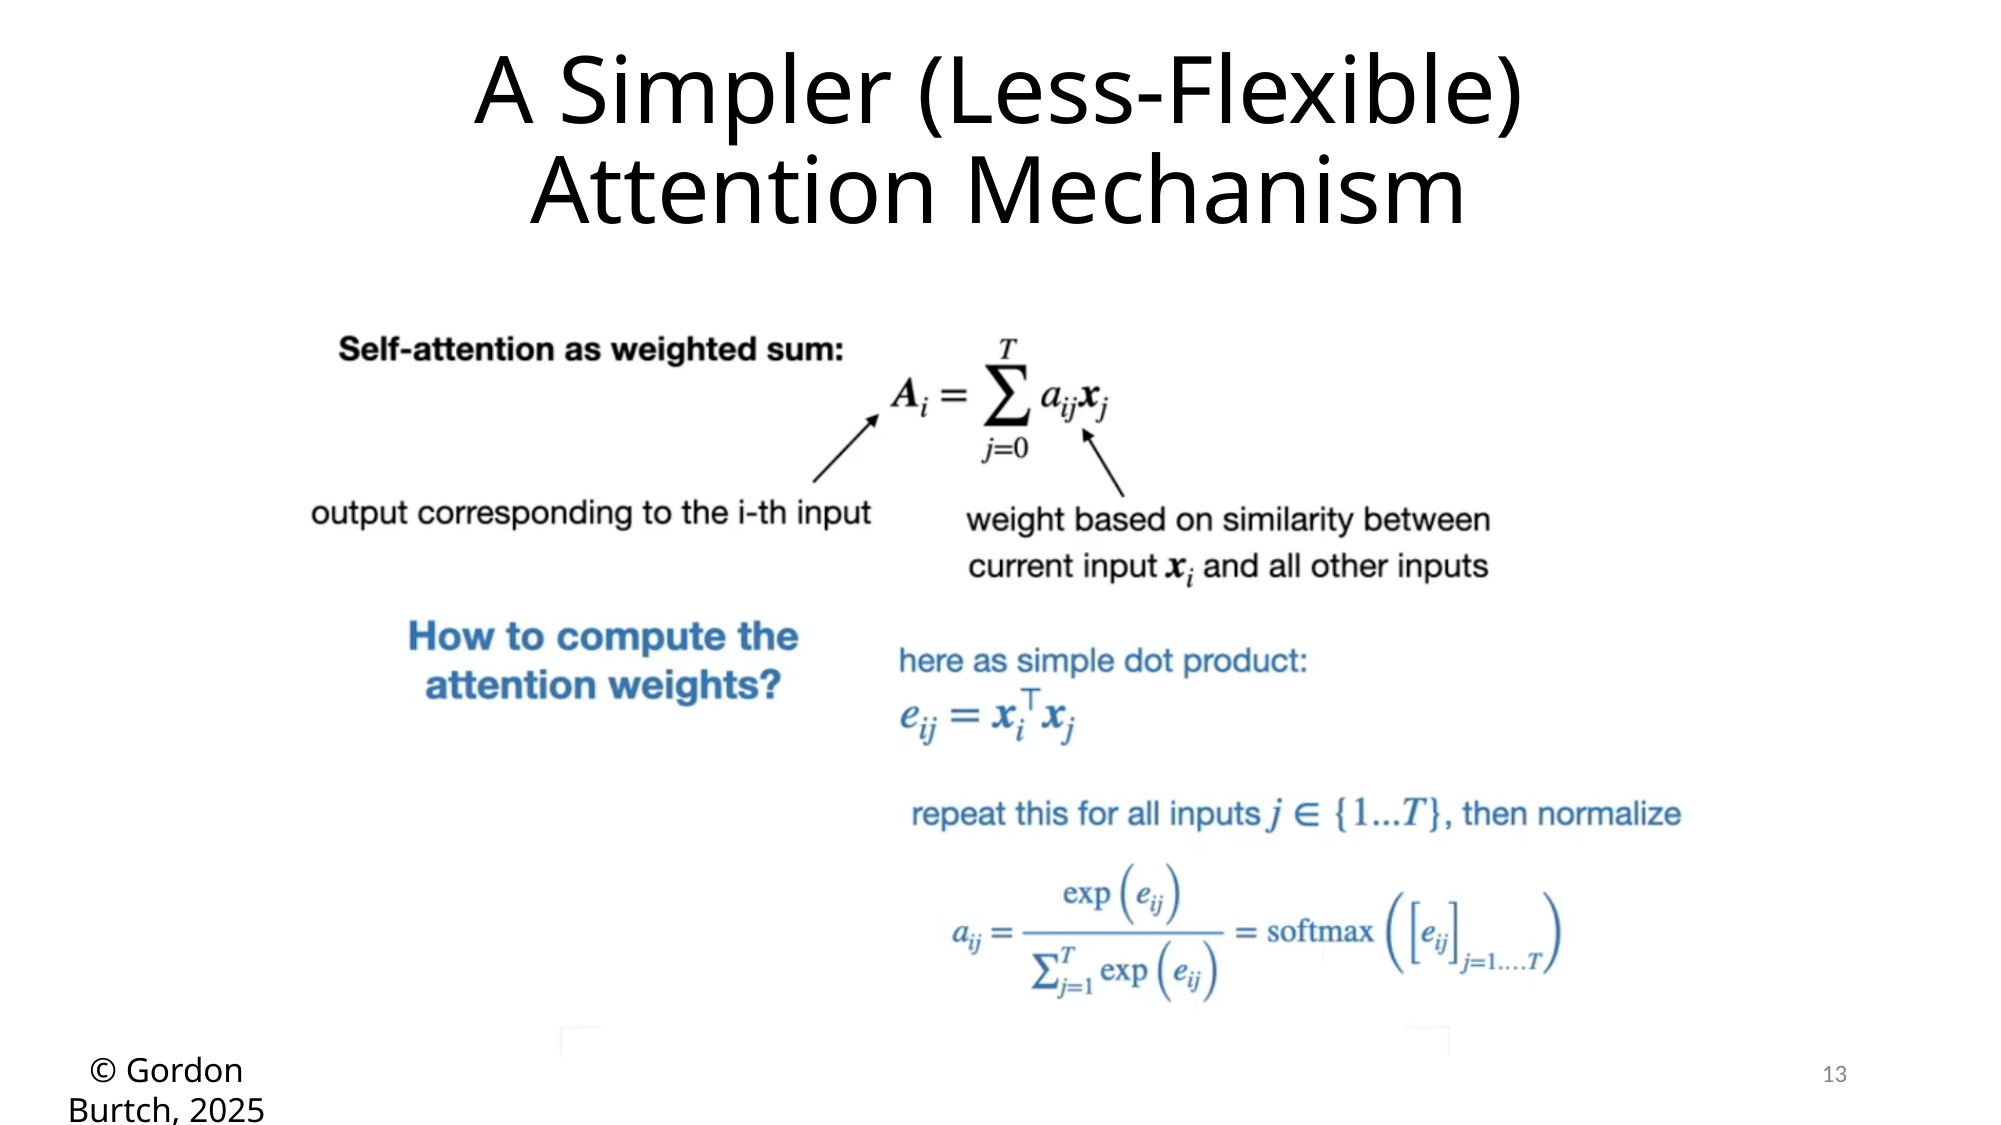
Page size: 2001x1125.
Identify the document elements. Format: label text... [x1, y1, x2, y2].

picture [296, 267, 1704, 1062]
title A Simpler (Less-Flexible) Attention Mechanism [308, 34, 1692, 252]
slide_number 13 [1412, 1042, 1863, 1103]
